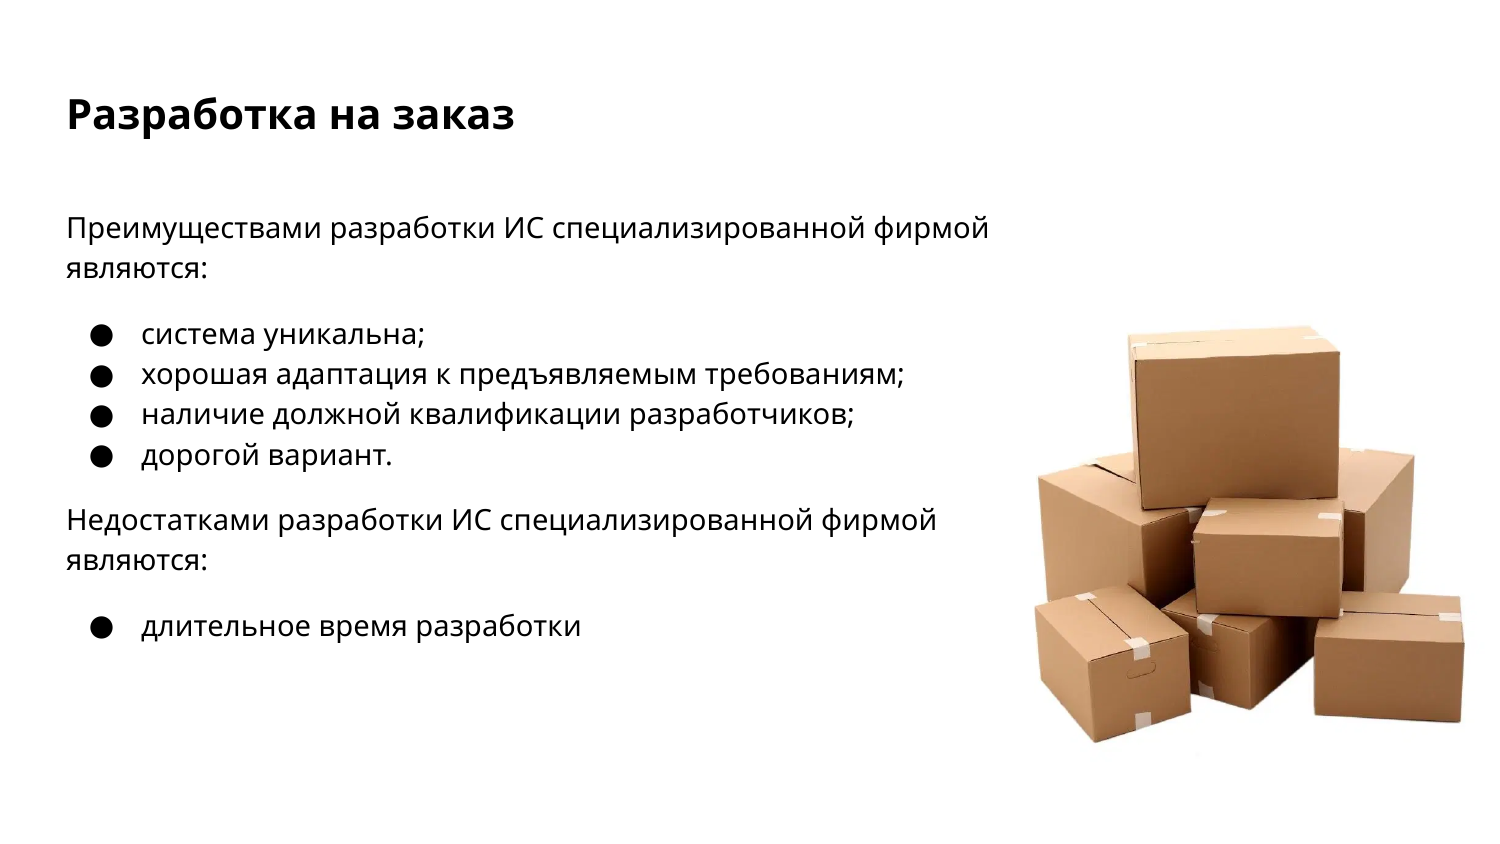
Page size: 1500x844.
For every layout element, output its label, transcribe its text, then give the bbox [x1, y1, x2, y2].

picture [1004, 271, 1492, 766]
list Преимуществами разработки ИС специализированной фирмой являются: система уникальна; хорошая адаптация к предъявляемым требованиям; наличие должной квалификации разработчиков; дорогой вариант. Недостатками разработки ИС специализированной фирмой являются: длительное время разработки [51, 189, 1015, 750]
title Разработка на заказ [51, 72, 1449, 176]
